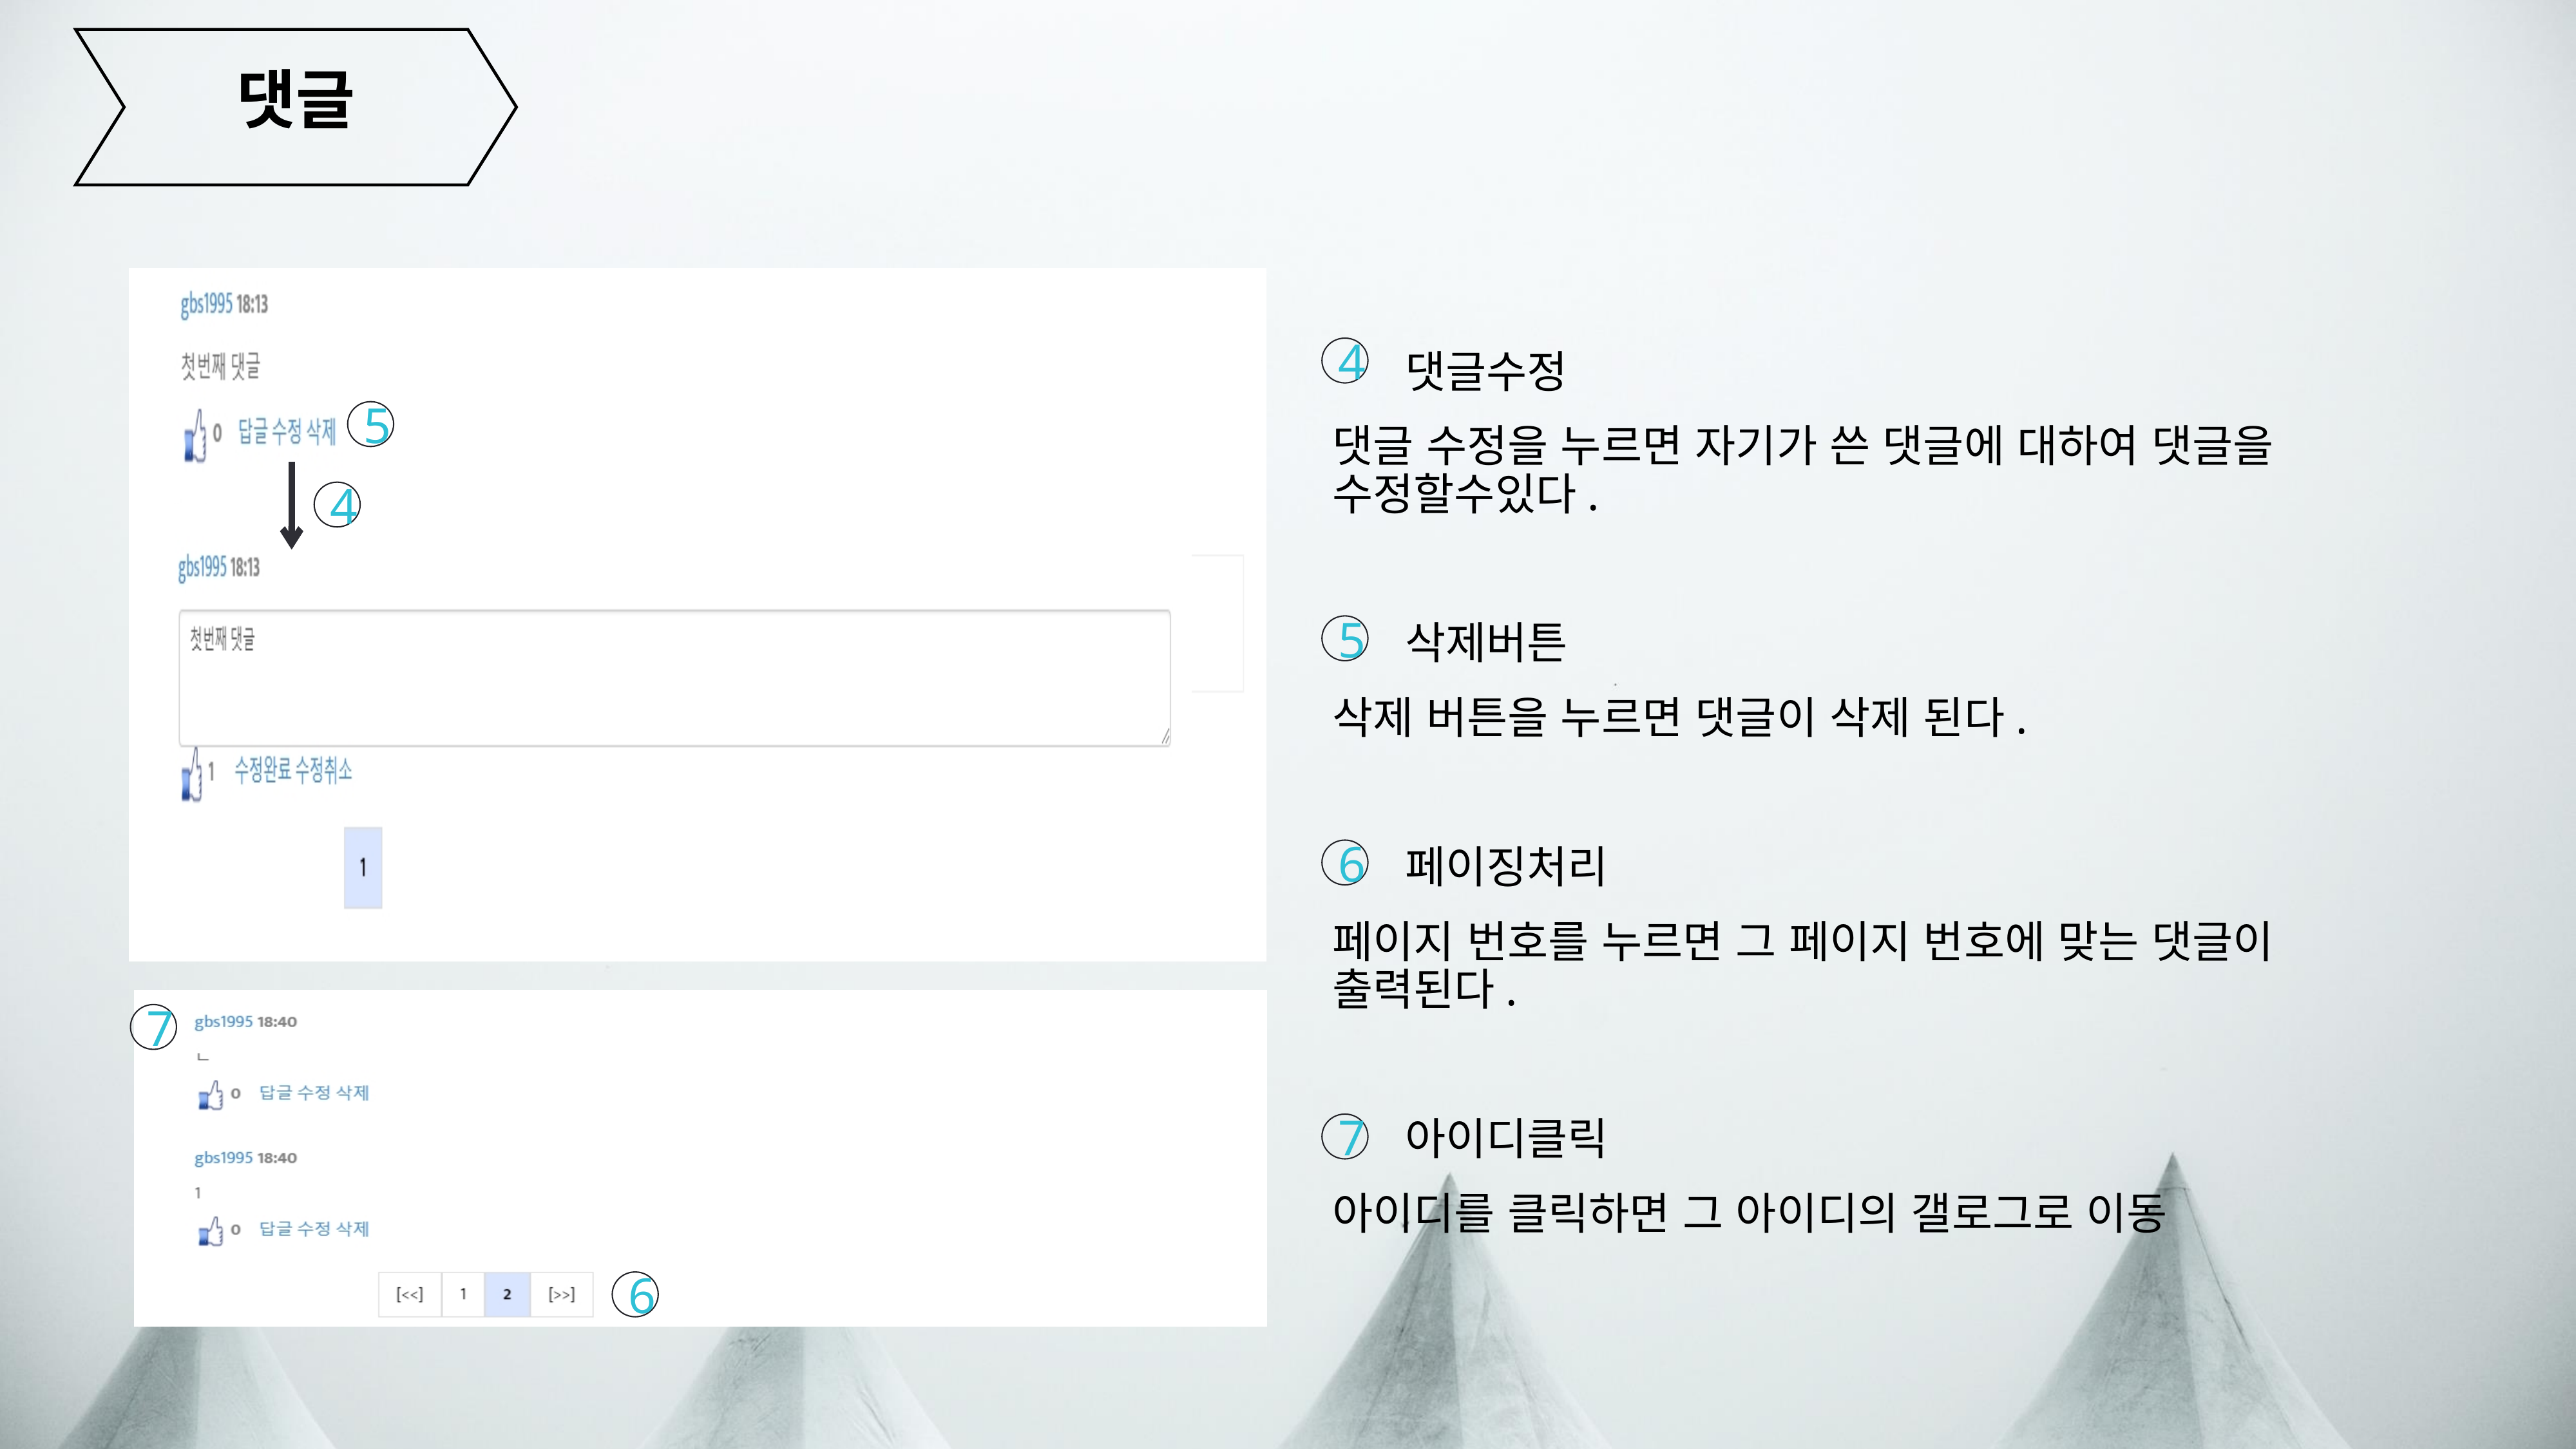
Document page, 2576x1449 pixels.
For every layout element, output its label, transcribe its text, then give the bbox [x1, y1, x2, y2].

text_box 7 [129, 1014, 134, 1040]
text_box 댓글 [75, 29, 517, 185]
text_box 4 [1321, 337, 1369, 384]
text_box 7 [1321, 1113, 1369, 1160]
text_box 5 [1321, 615, 1369, 662]
list 댓글수정 댓글 수정을 누르면 자기가 쓴 댓글에 대하여 댓글을 수정할수있다. 삭제버튼 삭제 버튼을 누르면 댓글이 삭제 된다. 페이징처리 페이지 번호를 누르면 그 페이지 번호에 맞는 댓글이 출력된다. 아이디클릭 아이디를 클릭하면 그 아이디의 갤로그로 이동 [1309, 337, 2447, 1294]
text_box 6 [1321, 839, 1369, 886]
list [128, 268, 1267, 961]
picture [0, 0, 2576, 1449]
